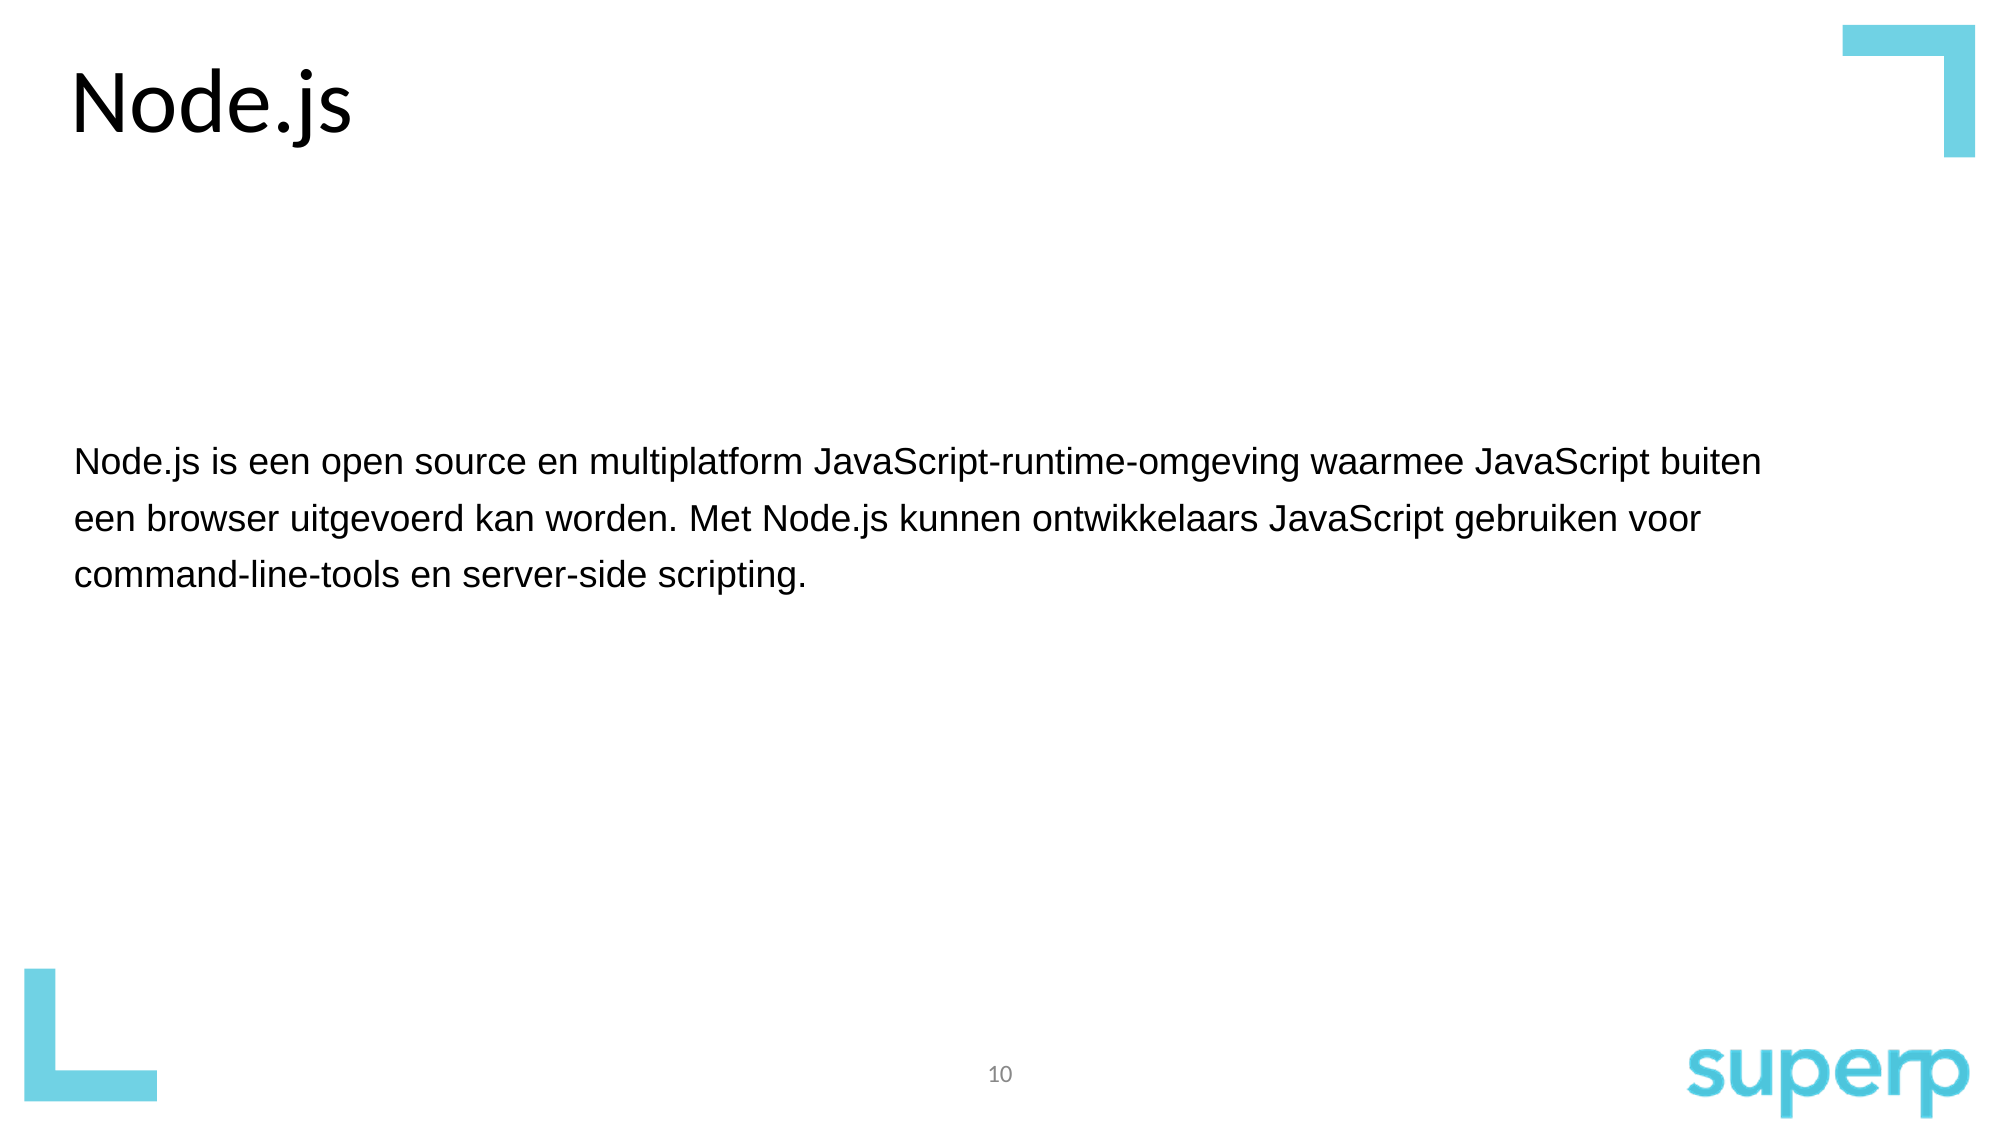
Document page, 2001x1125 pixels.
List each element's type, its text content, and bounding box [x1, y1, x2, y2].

text_box Node.js is een open source en multiplatform JavaScript-runtime-omgeving waarmee JavaScript buiten een browser uitgevoerd kan worden. Met Node.js kunnen ontwikkelaars JavaScript gebruiken voor command-line-tools en server-side scripting. [58, 418, 1849, 603]
slide_number 10 [940, 1042, 1059, 1103]
title Node.js [59, 1, 1934, 205]
picture [1679, 1039, 1975, 1125]
